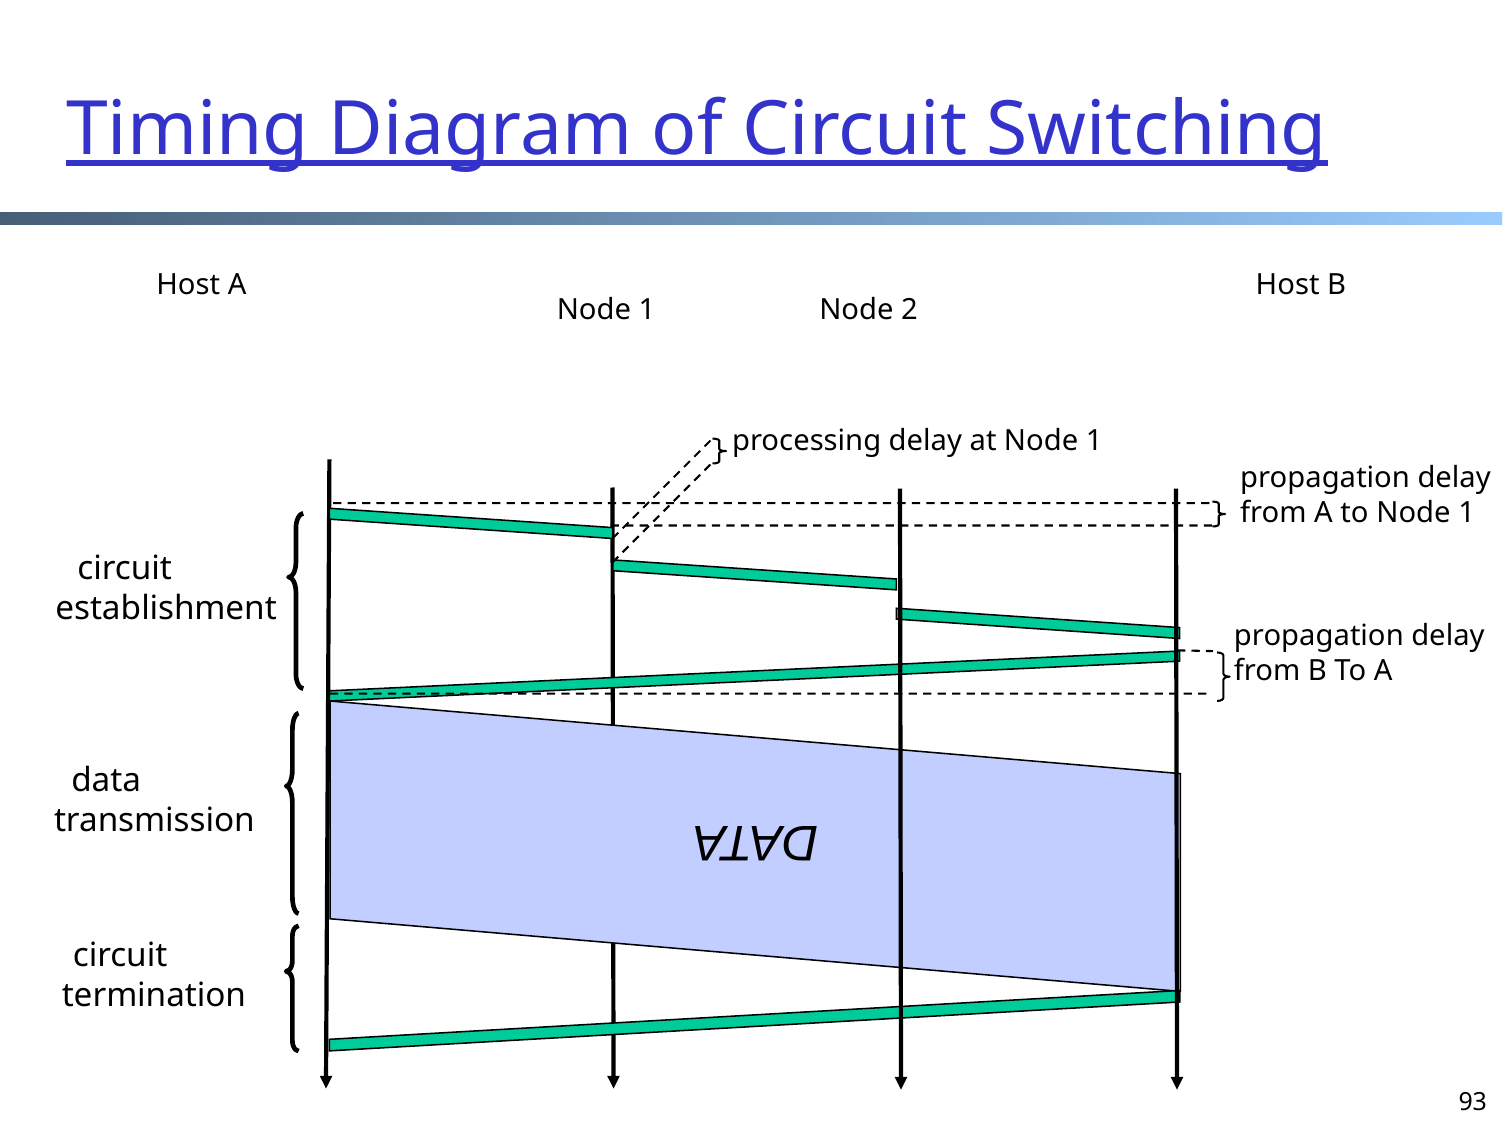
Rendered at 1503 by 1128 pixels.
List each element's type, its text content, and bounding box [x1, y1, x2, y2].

text_box [607, 1059, 620, 1089]
text_box Timing Diagram of Circuit Switching [51, 72, 1343, 177]
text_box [612, 413, 1114, 563]
text_box [894, 1059, 908, 1090]
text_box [332, 450, 607, 536]
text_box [285, 700, 1181, 927]
text_box Host B [1239, 263, 1363, 334]
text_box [329, 608, 1502, 702]
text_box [1118, 450, 1503, 536]
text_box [285, 925, 1180, 1052]
text_box Host A [137, 263, 266, 334]
text_box [617, 571, 897, 590]
slide_number 93 [1151, 1051, 1503, 1128]
text_box circuit establishment [288, 513, 304, 689]
text_box Node 1 [537, 288, 675, 359]
text_box [319, 1059, 333, 1089]
text_box Node 2 [799, 288, 938, 359]
text_box [1170, 1058, 1184, 1090]
